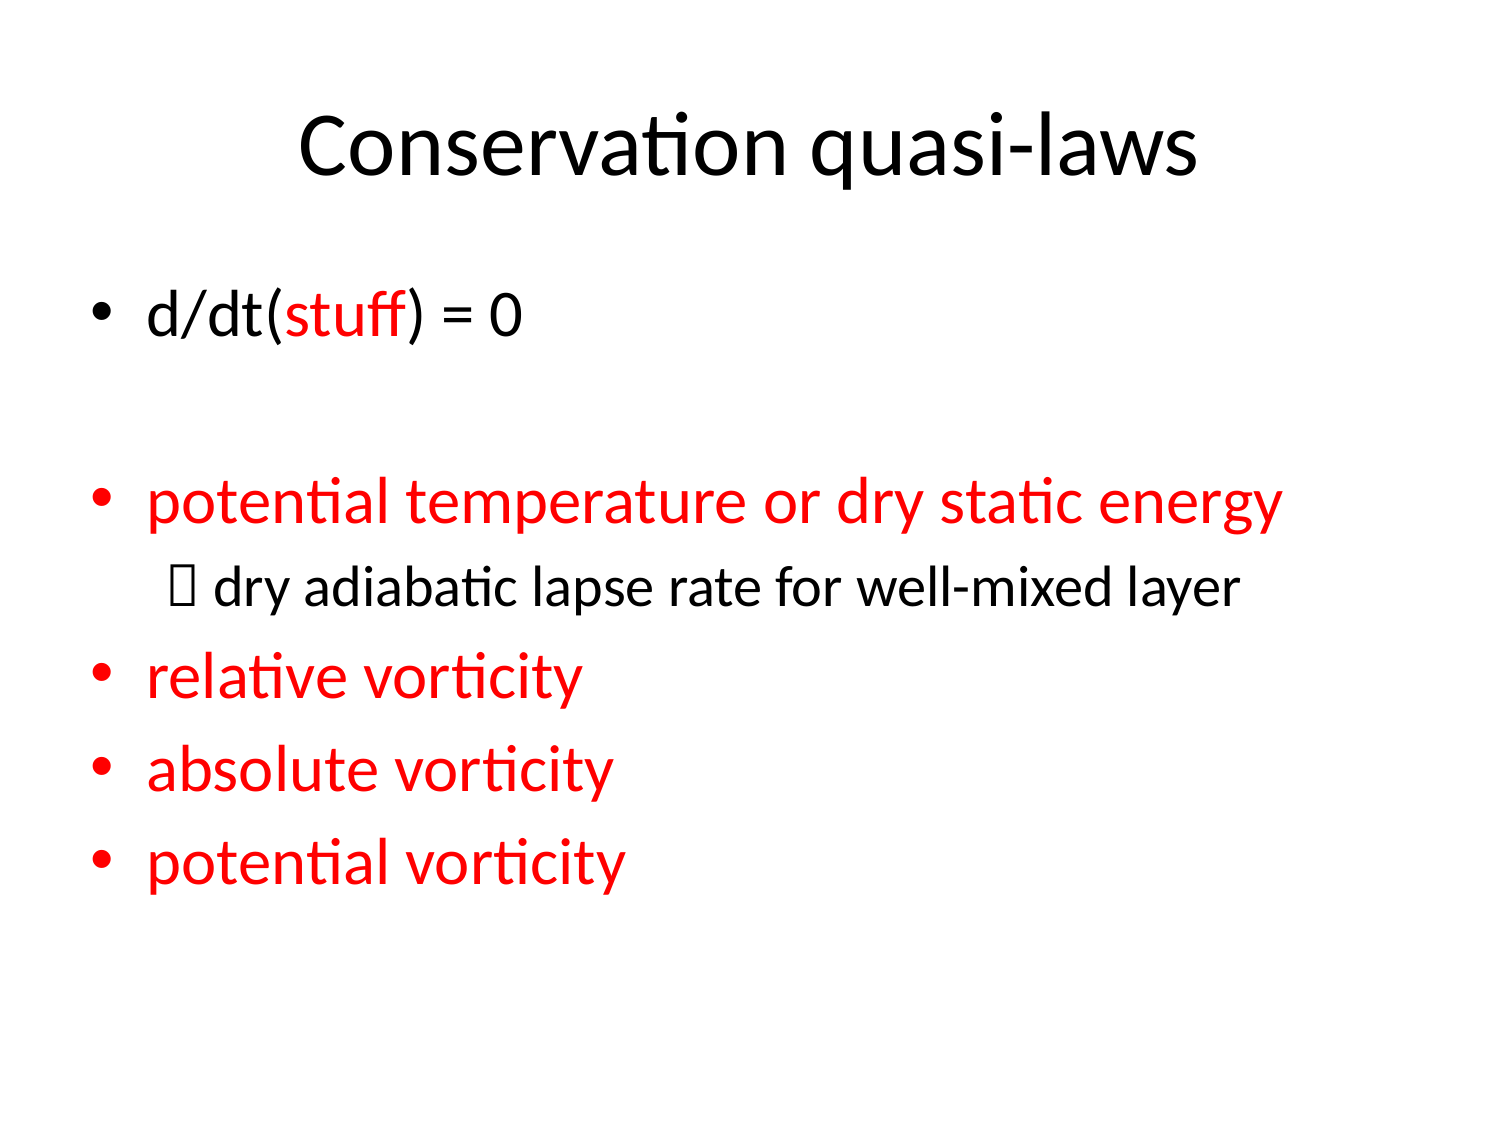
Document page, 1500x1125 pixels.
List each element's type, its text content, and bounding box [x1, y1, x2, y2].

title Conservation quasi-laws [75, 45, 1425, 233]
list d/dt(stuff) = 0 potential temperature or dry static energy  dry adiabatic lapse rate for well-mixed layer relative vorticity absolute vorticity potential vorticity [75, 262, 1425, 1005]
